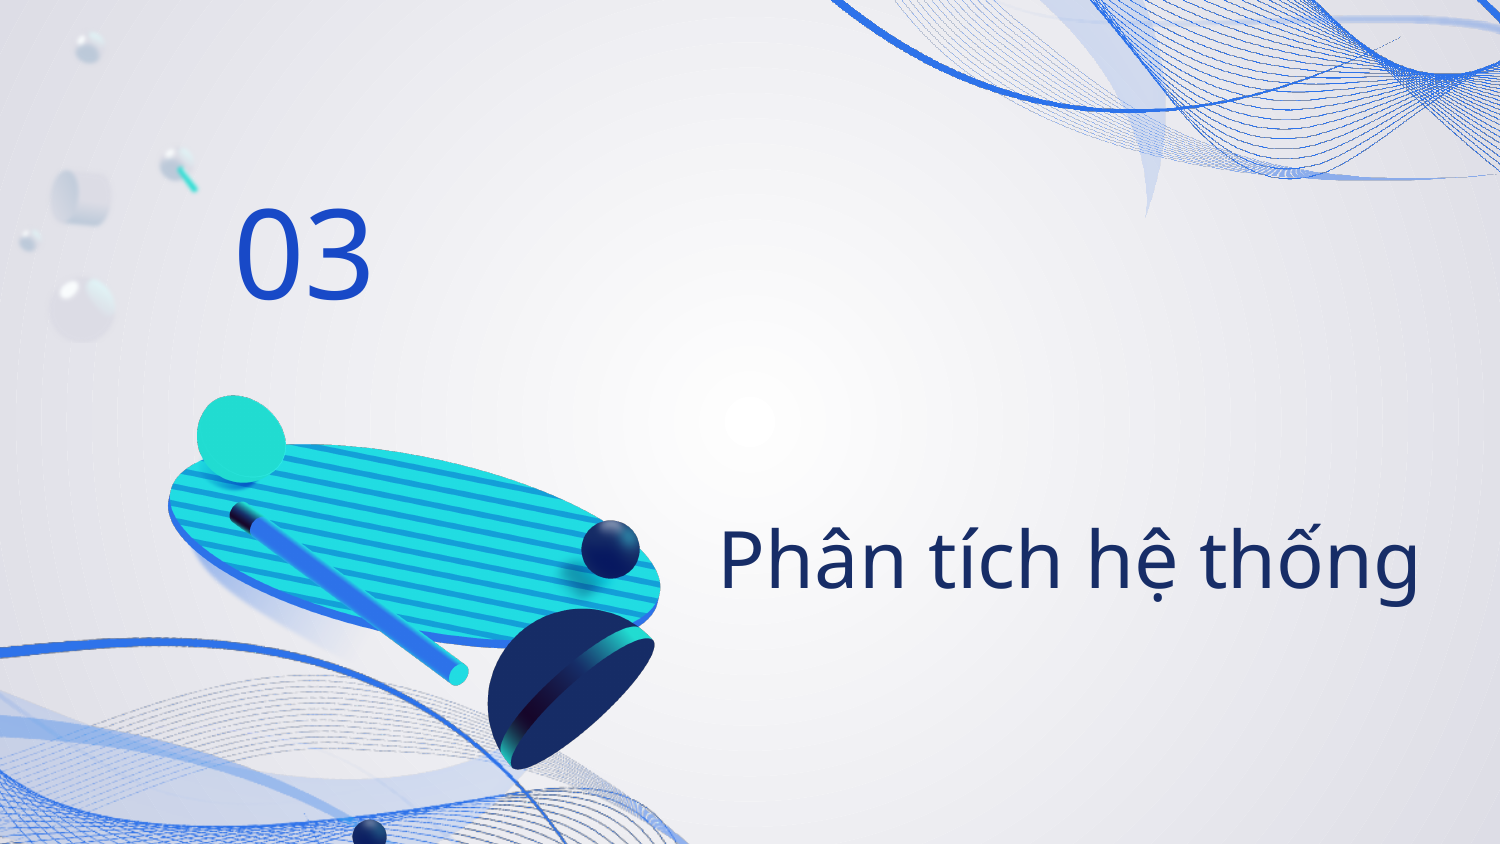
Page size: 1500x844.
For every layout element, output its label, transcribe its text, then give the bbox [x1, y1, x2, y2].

picture [293, 0, 1500, 236]
picture [0, 15, 770, 844]
title 03 [218, 153, 424, 340]
title Phân tích hệ thống [707, 450, 1459, 620]
